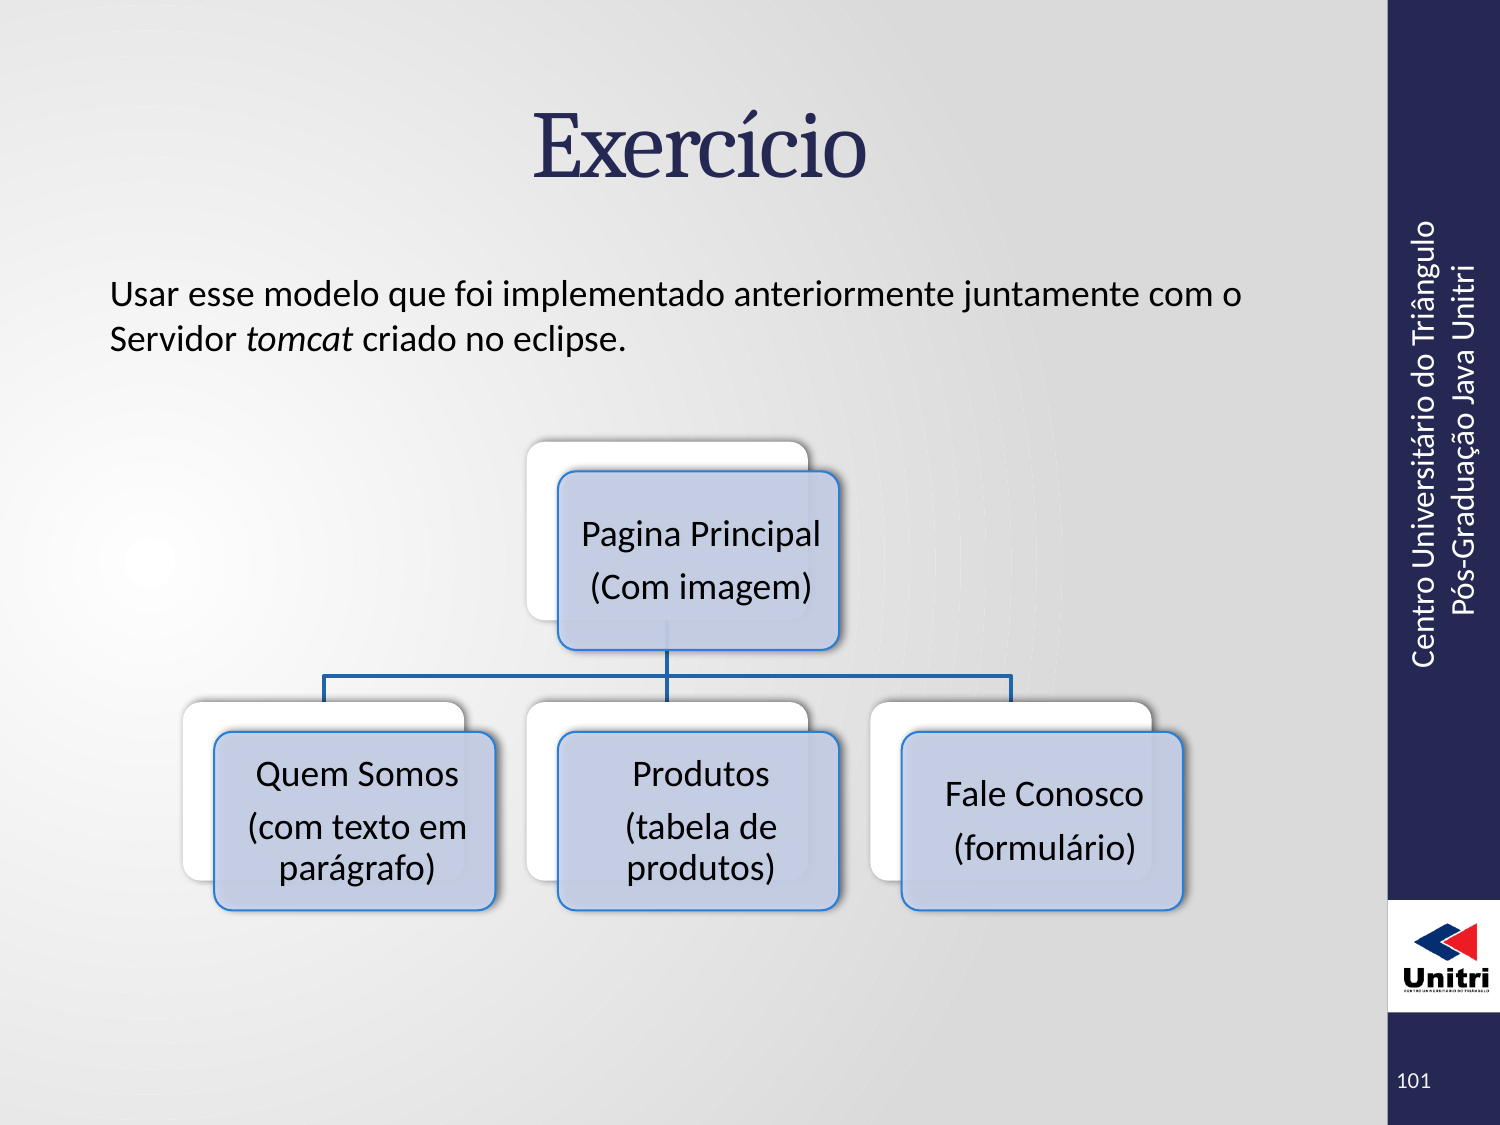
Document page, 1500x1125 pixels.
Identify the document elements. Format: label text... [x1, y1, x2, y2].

text_box Usar esse modelo que foi implementado anteriormente juntamente com o Servidor tomcat criado no eclipse. [94, 261, 1259, 367]
picture [1381, 902, 1500, 1010]
text_box Centro Universitário do Triângulo Pós-Graduação Java Unitri [1393, 0, 1488, 882]
title Exercício [75, 45, 1325, 196]
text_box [182, 342, 1184, 1010]
text_box 101 [1381, 1058, 1500, 1101]
list [41, 196, 1329, 1067]
